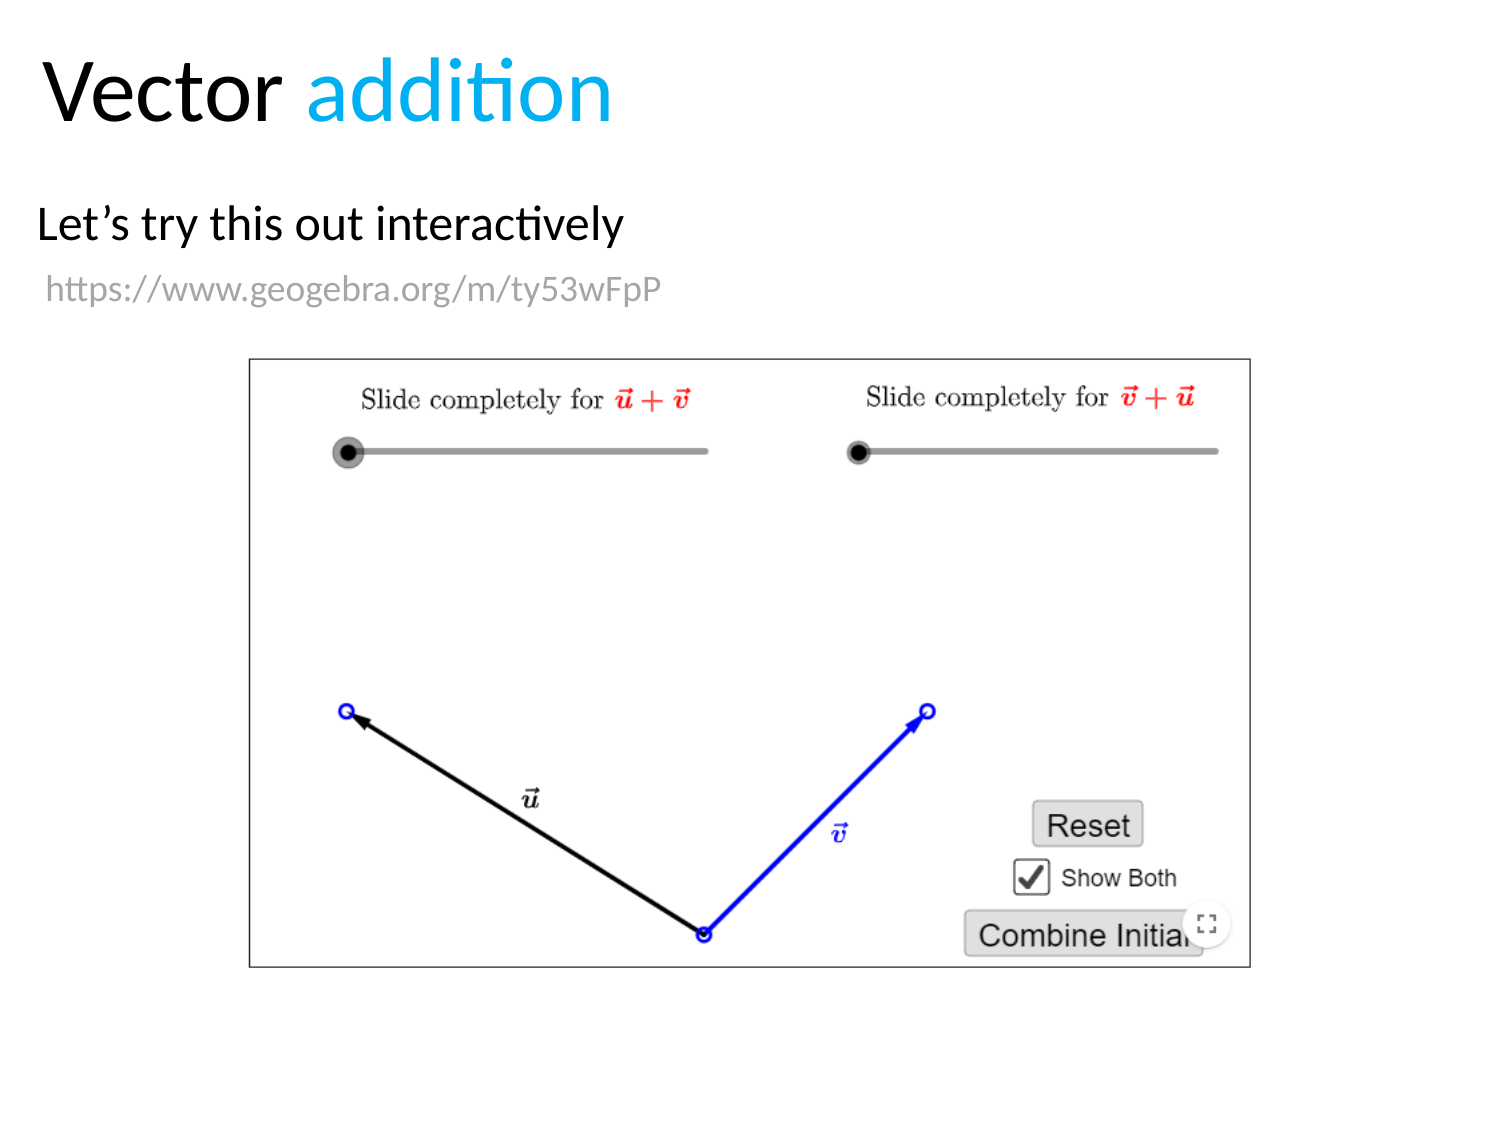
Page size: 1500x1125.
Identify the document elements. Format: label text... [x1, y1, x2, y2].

text_box Let’s try this out interactively [22, 183, 658, 259]
picture [245, 356, 1255, 976]
text_box https://www.geogebra.org/m/ty53wFpP [30, 256, 685, 317]
text_box Vector addition [27, 22, 630, 148]
